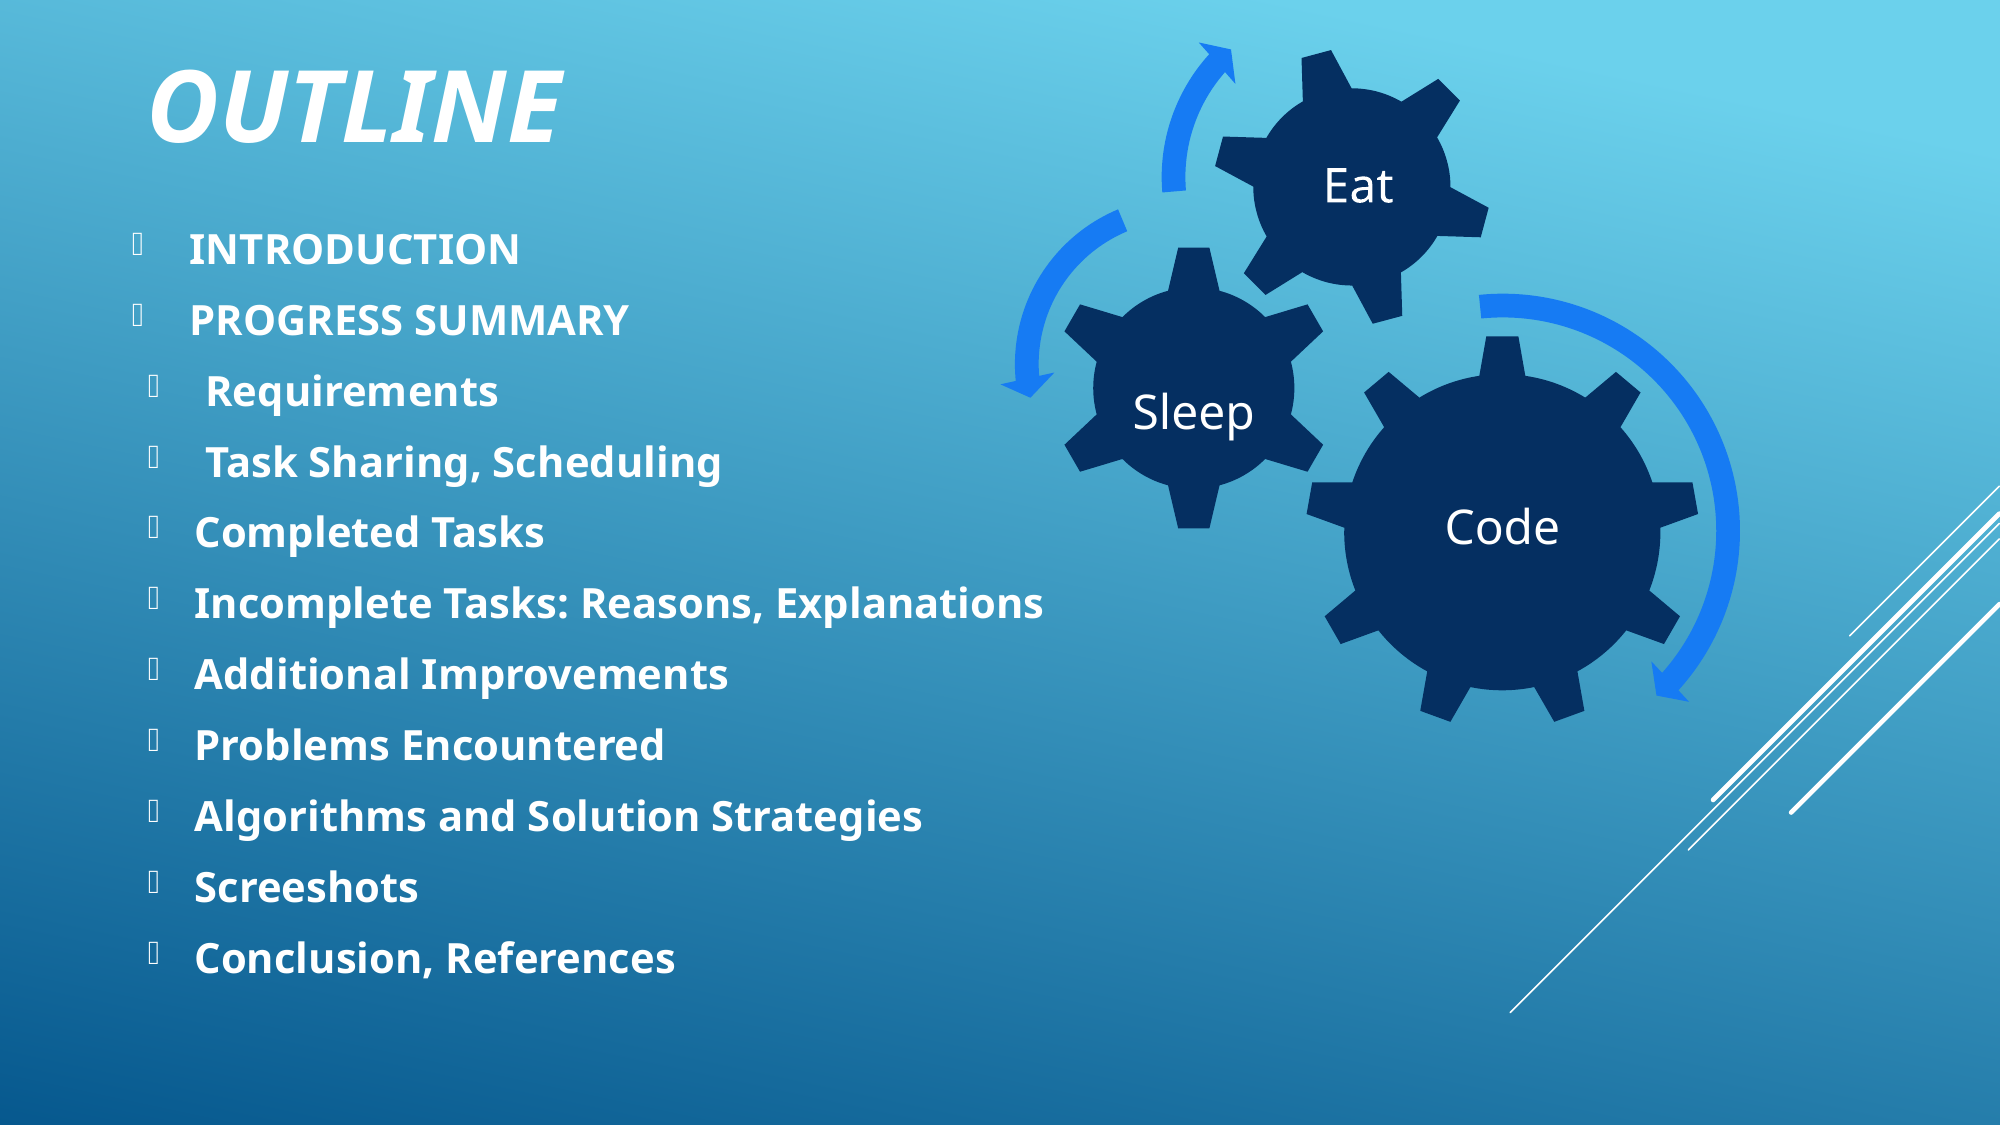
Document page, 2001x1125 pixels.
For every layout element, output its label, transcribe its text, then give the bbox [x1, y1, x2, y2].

title OUTLINE [131, 0, 1669, 227]
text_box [784, 14, 1848, 734]
list INTRODUCTION PROGRESS SUMMARY Requirements Task Sharing, Scheduling Completed Tasks Incomplete Tasks: Reasons, Explanations Additional Improvements Problems Encountered Algorithms and Solution Strategies Screeshots Conclusion, References [131, 261, 1316, 943]
